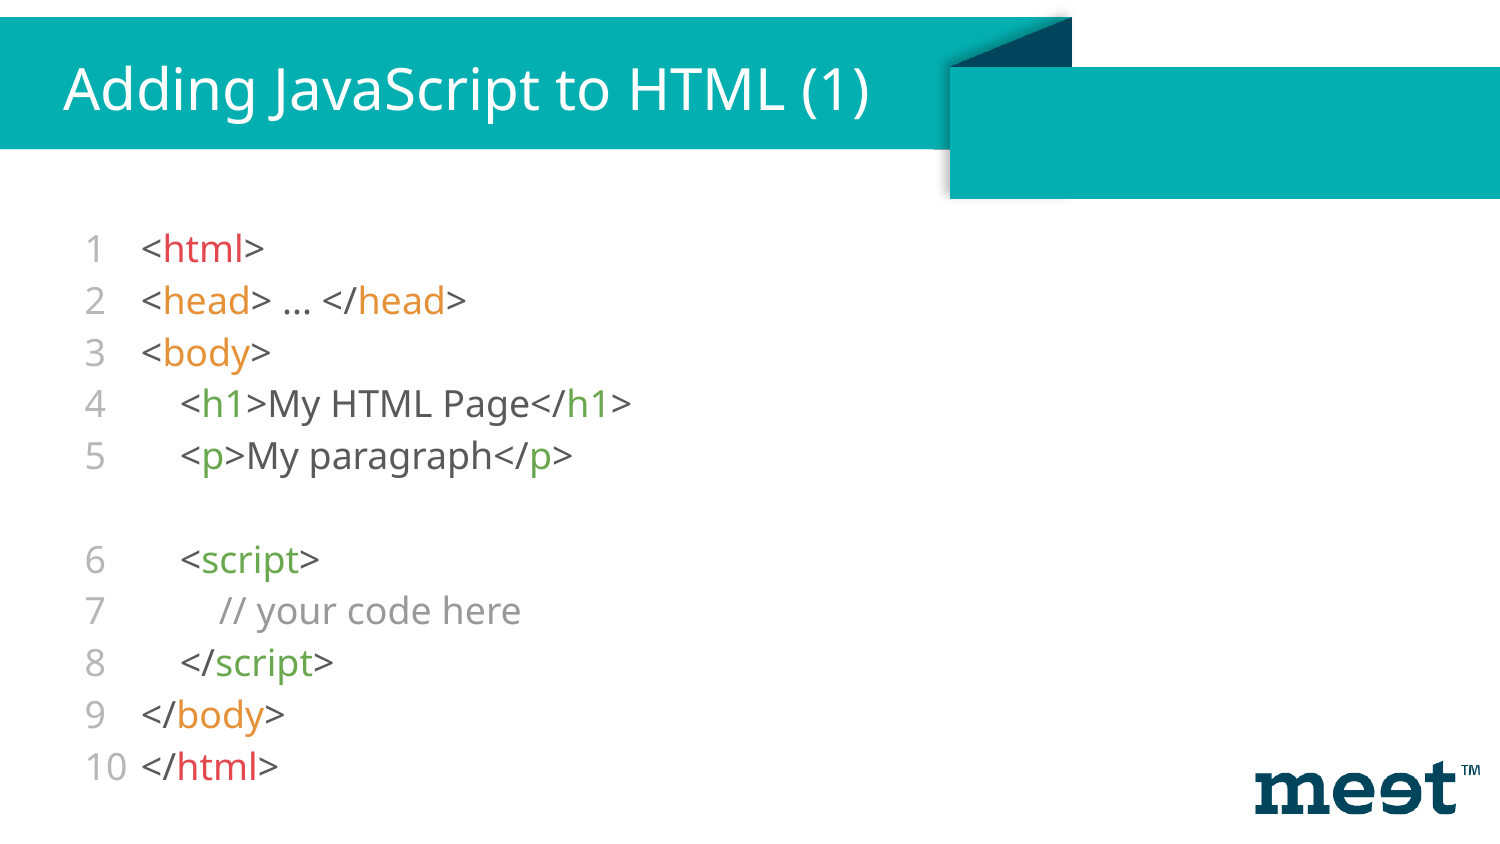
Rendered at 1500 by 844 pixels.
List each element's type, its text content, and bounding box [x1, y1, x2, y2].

text_box <html> <head> ... </head> <body> <h1>My HTML Page</h1> <p>My paragraph</p> <script> // your code here </script> </body> </html> [51, 218, 1449, 788]
picture [0, 0, 1500, 844]
text_box Adding JavaScript to HTML (1) [48, 36, 926, 131]
